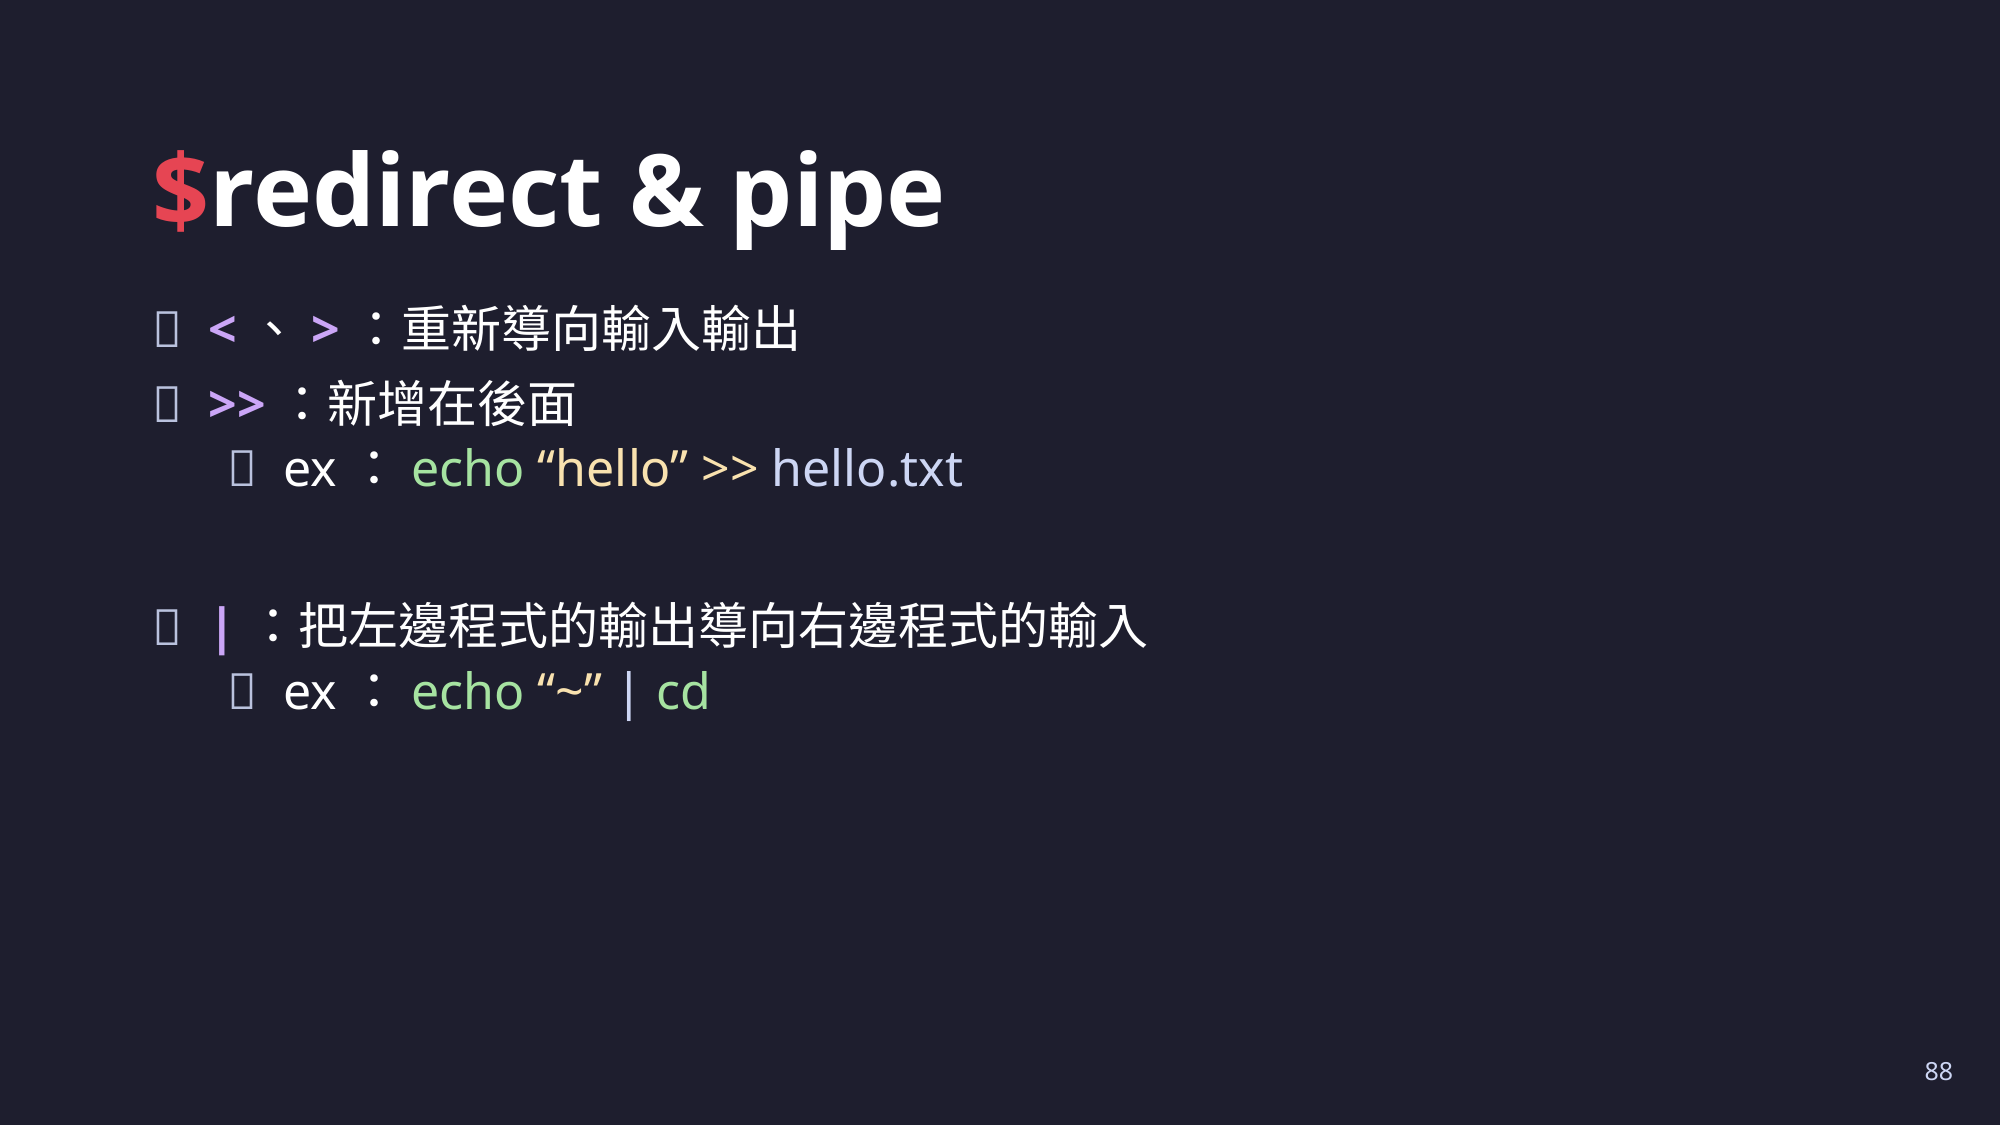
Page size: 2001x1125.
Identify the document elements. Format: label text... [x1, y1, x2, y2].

title $redirect & pipe [137, 117, 1863, 271]
slide_number 88 [1518, 1042, 1969, 1103]
list <、>：重新導向輸入輸出 >>：新增在後面 ex：echo “hello” >> hello.txt |：把左邊程式的輸出導向右邊程式的輸入 ex：echo “~” | cd [137, 296, 1863, 1014]
